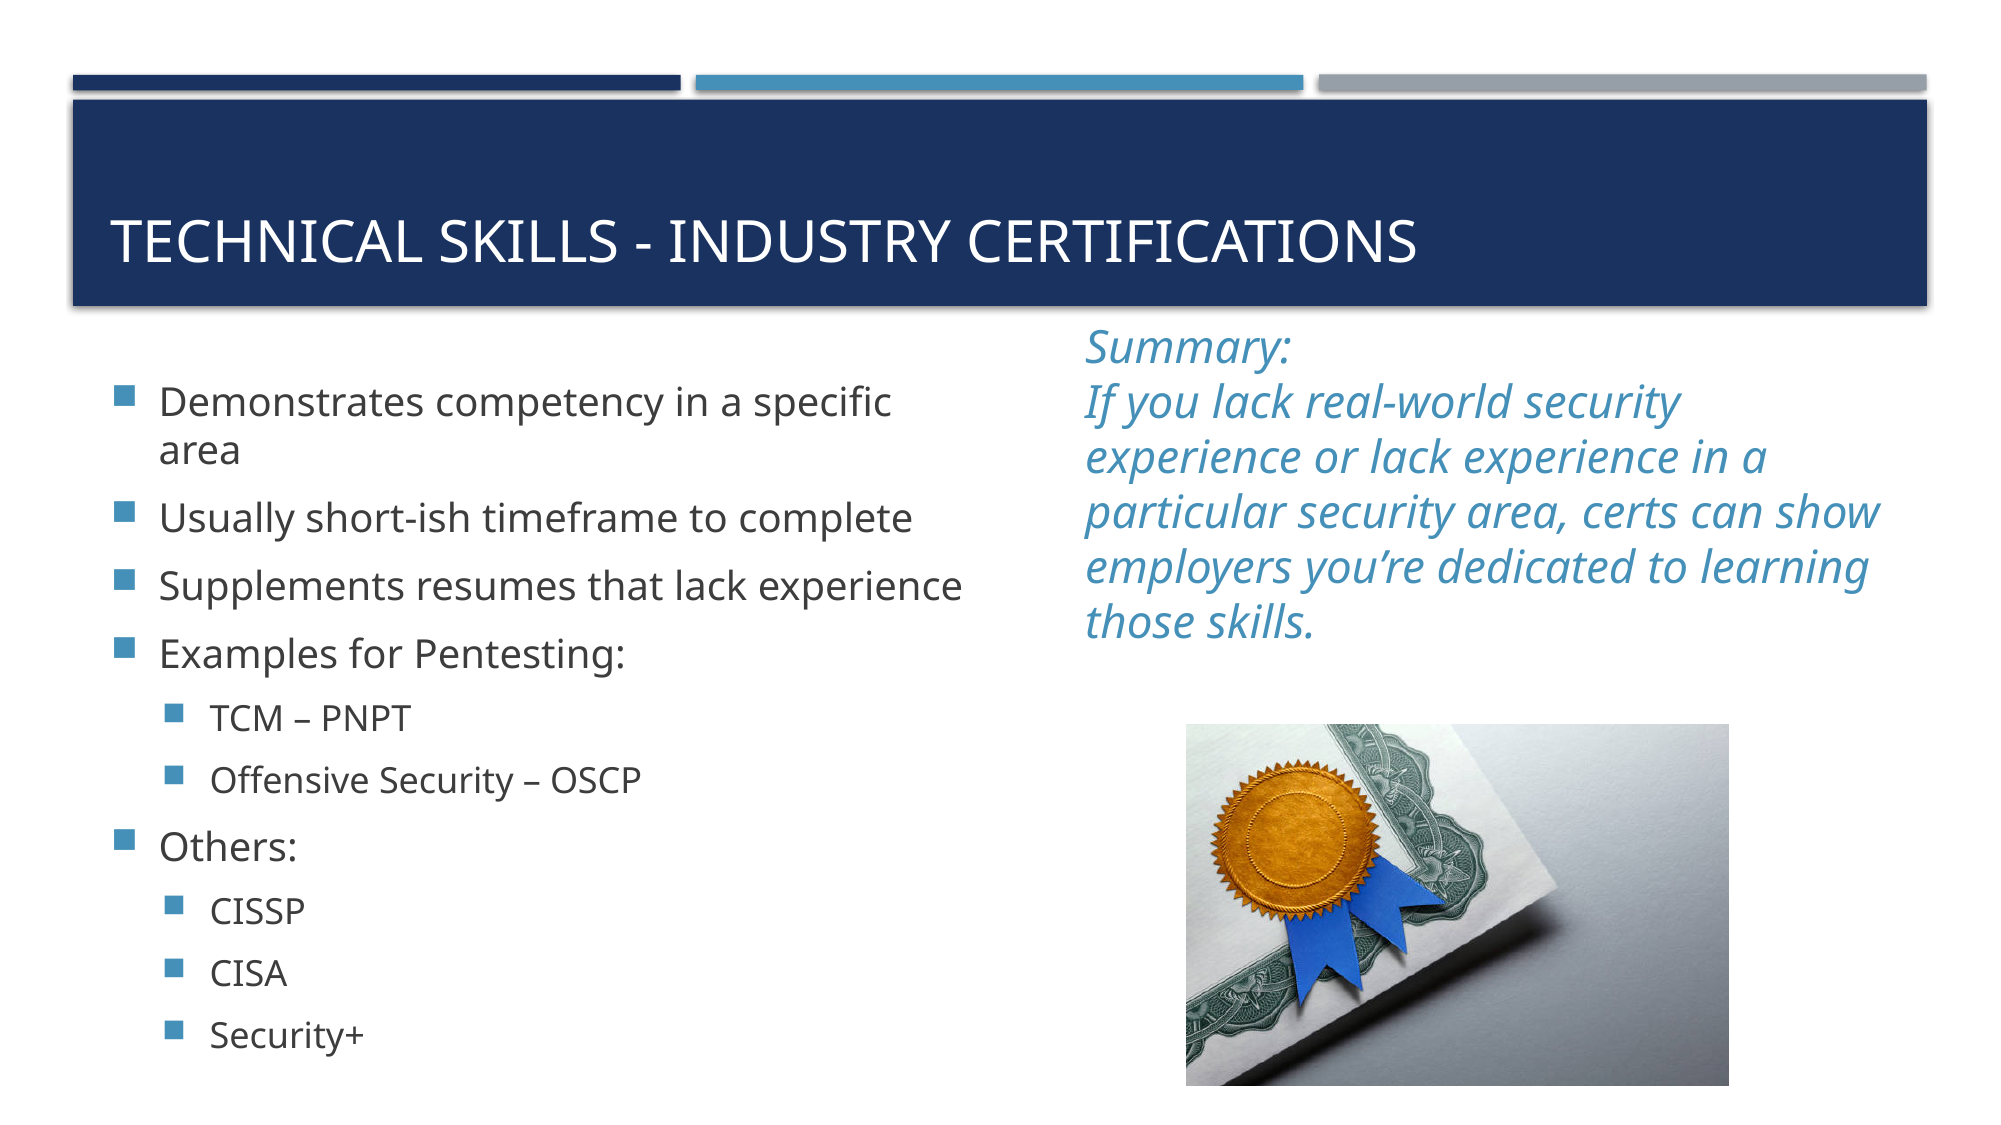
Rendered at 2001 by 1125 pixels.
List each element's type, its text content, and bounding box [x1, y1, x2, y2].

title Technical skills - Industry certifications [95, 119, 1905, 282]
list Demonstrates competency in a specific area Usually short-ish timeframe to complete Supplements resumes that lack experience Examples for Pentesting: TCM – PNPT Offensive Security – OSCP Others: CISSP CISA Security+ [95, 369, 980, 1086]
list Summary: If you lack real-world security experience or lack experience in a particular security area, certs can show employers you’re dedicated to learning those skills. [1070, 369, 1905, 655]
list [1185, 723, 1729, 1087]
